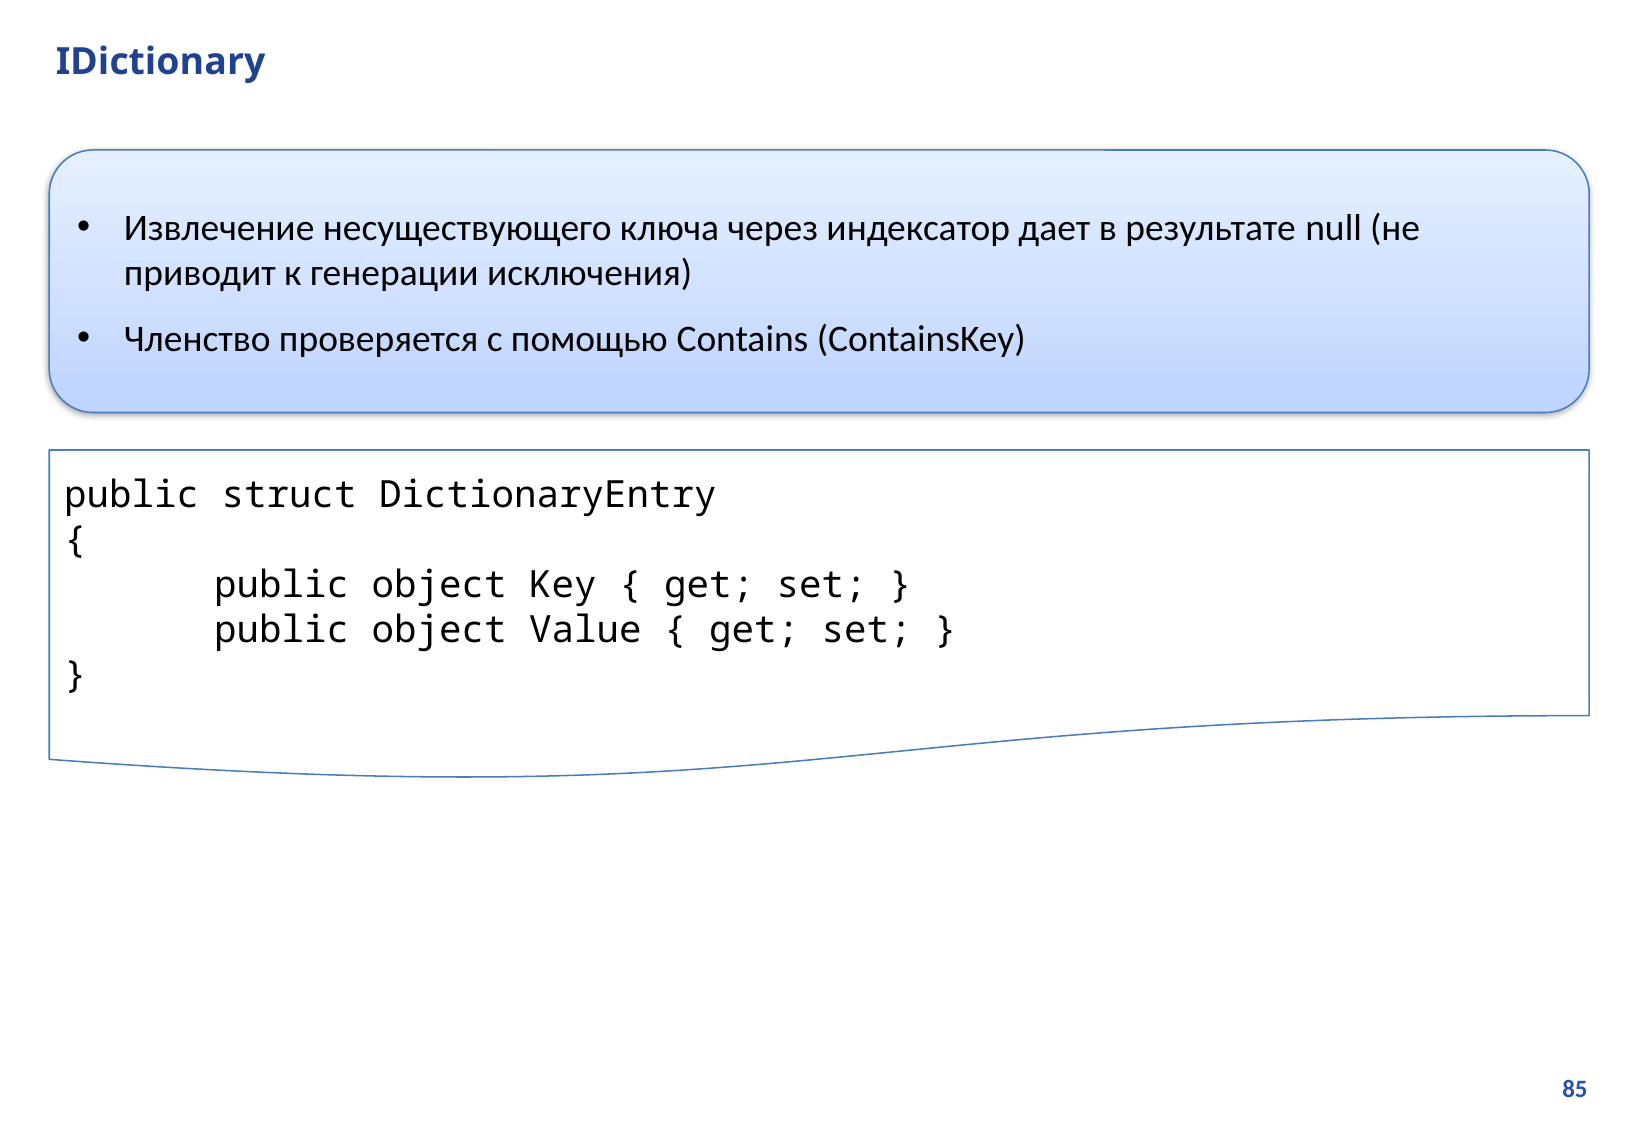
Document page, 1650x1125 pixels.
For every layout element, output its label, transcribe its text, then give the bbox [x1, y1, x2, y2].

text_box public struct DictionaryEntry { public object Key { get; set; } public object Value { get; set; } } [48, 449, 1590, 778]
text_box Извлечение несуществующего ключа через индексатор дает в результате null (не приводит к генерации исключения) Членство проверяется с помощью Contains (ContainsKey) [48, 149, 1590, 414]
title IDictionary [40, 29, 1616, 90]
